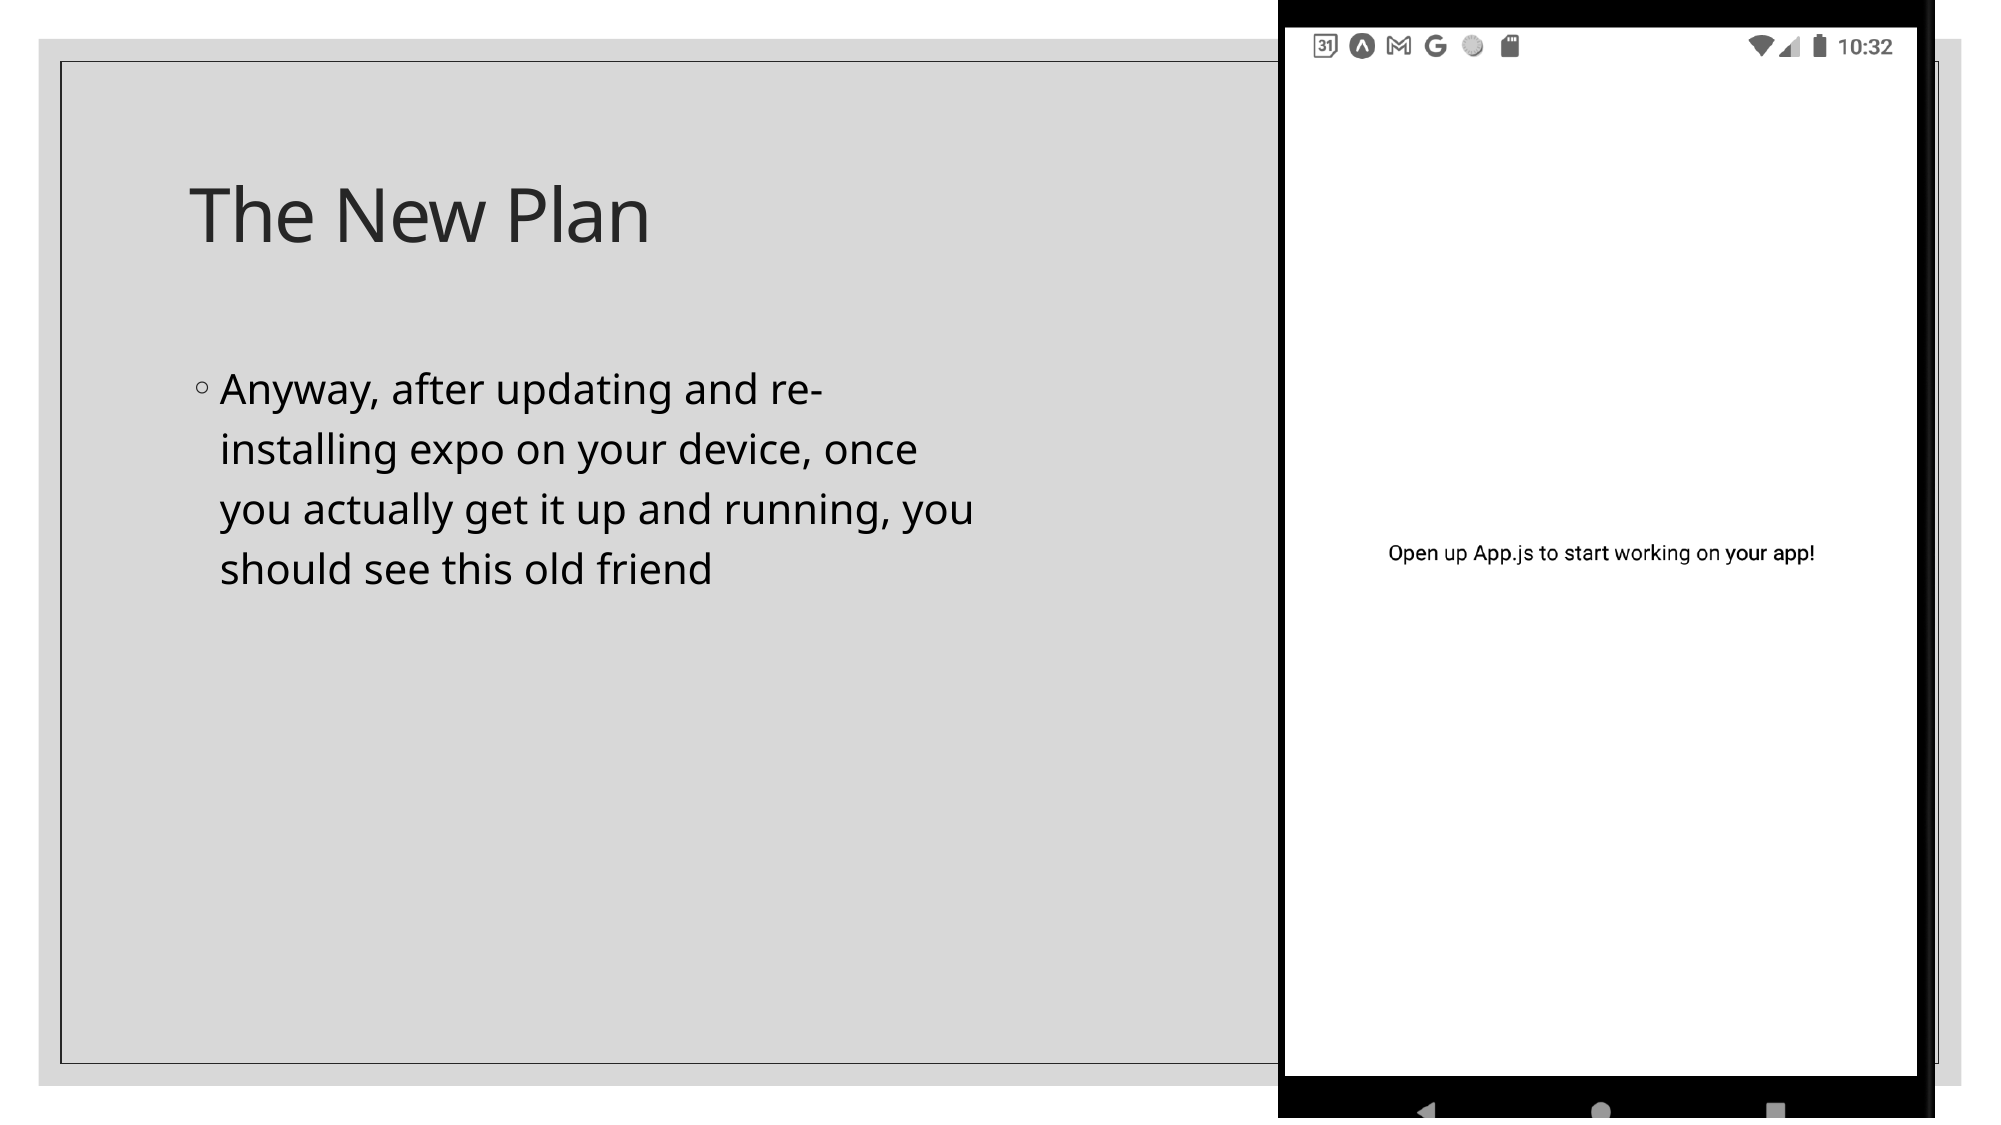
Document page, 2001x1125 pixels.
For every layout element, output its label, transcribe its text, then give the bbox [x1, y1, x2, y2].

picture [1278, 0, 1935, 1118]
list Anyway, after updating and re-installing expo on your device, once you actually get it up and running, you should see this old friend [174, 345, 1000, 977]
title The New Plan [174, 105, 1273, 331]
